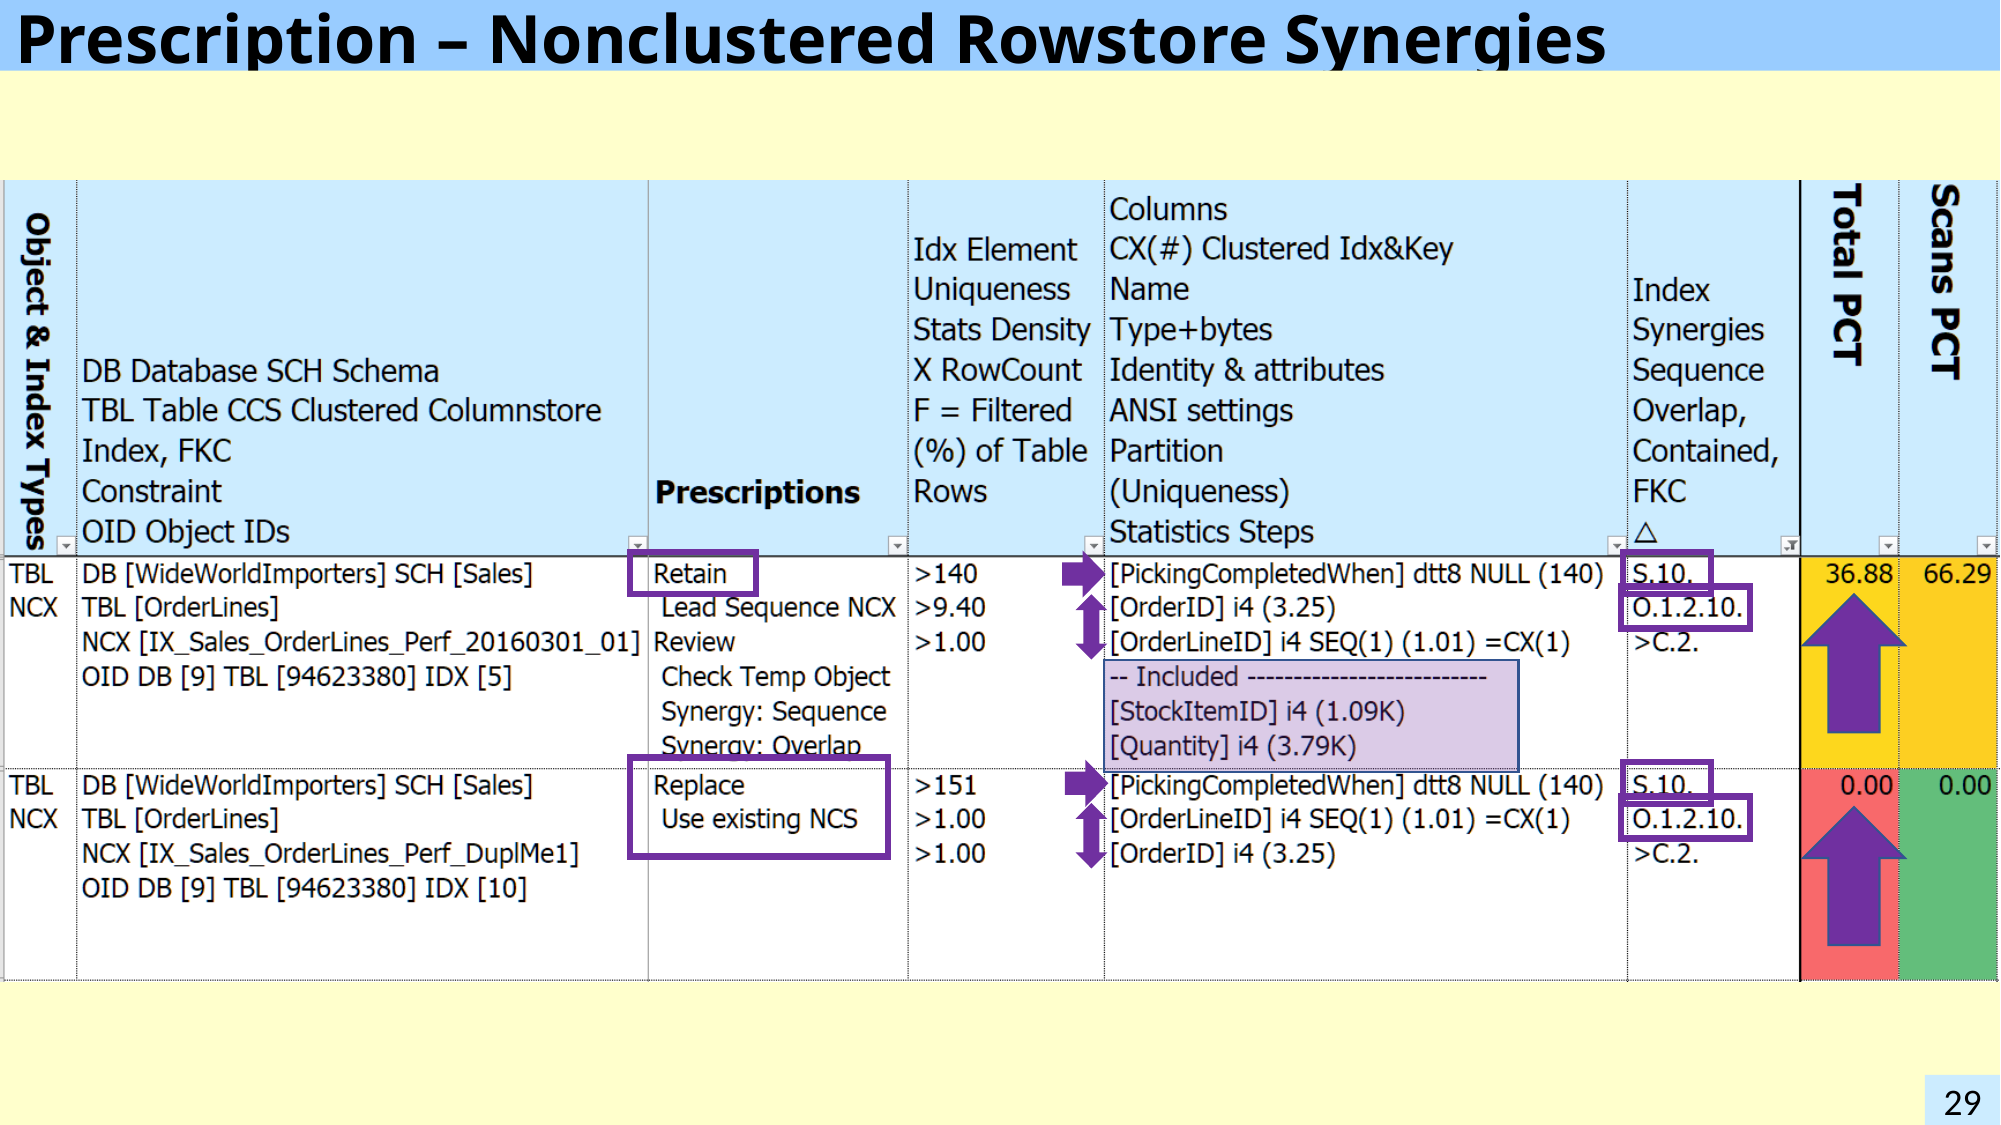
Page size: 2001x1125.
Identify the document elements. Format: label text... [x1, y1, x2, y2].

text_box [1621, 586, 1750, 839]
picture [0, 70, 2000, 982]
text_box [1063, 552, 1108, 805]
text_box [1075, 594, 1108, 869]
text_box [1622, 552, 1711, 586]
title Prescription – Nonclustered Rowstore Synergies [0, 0, 2000, 69]
